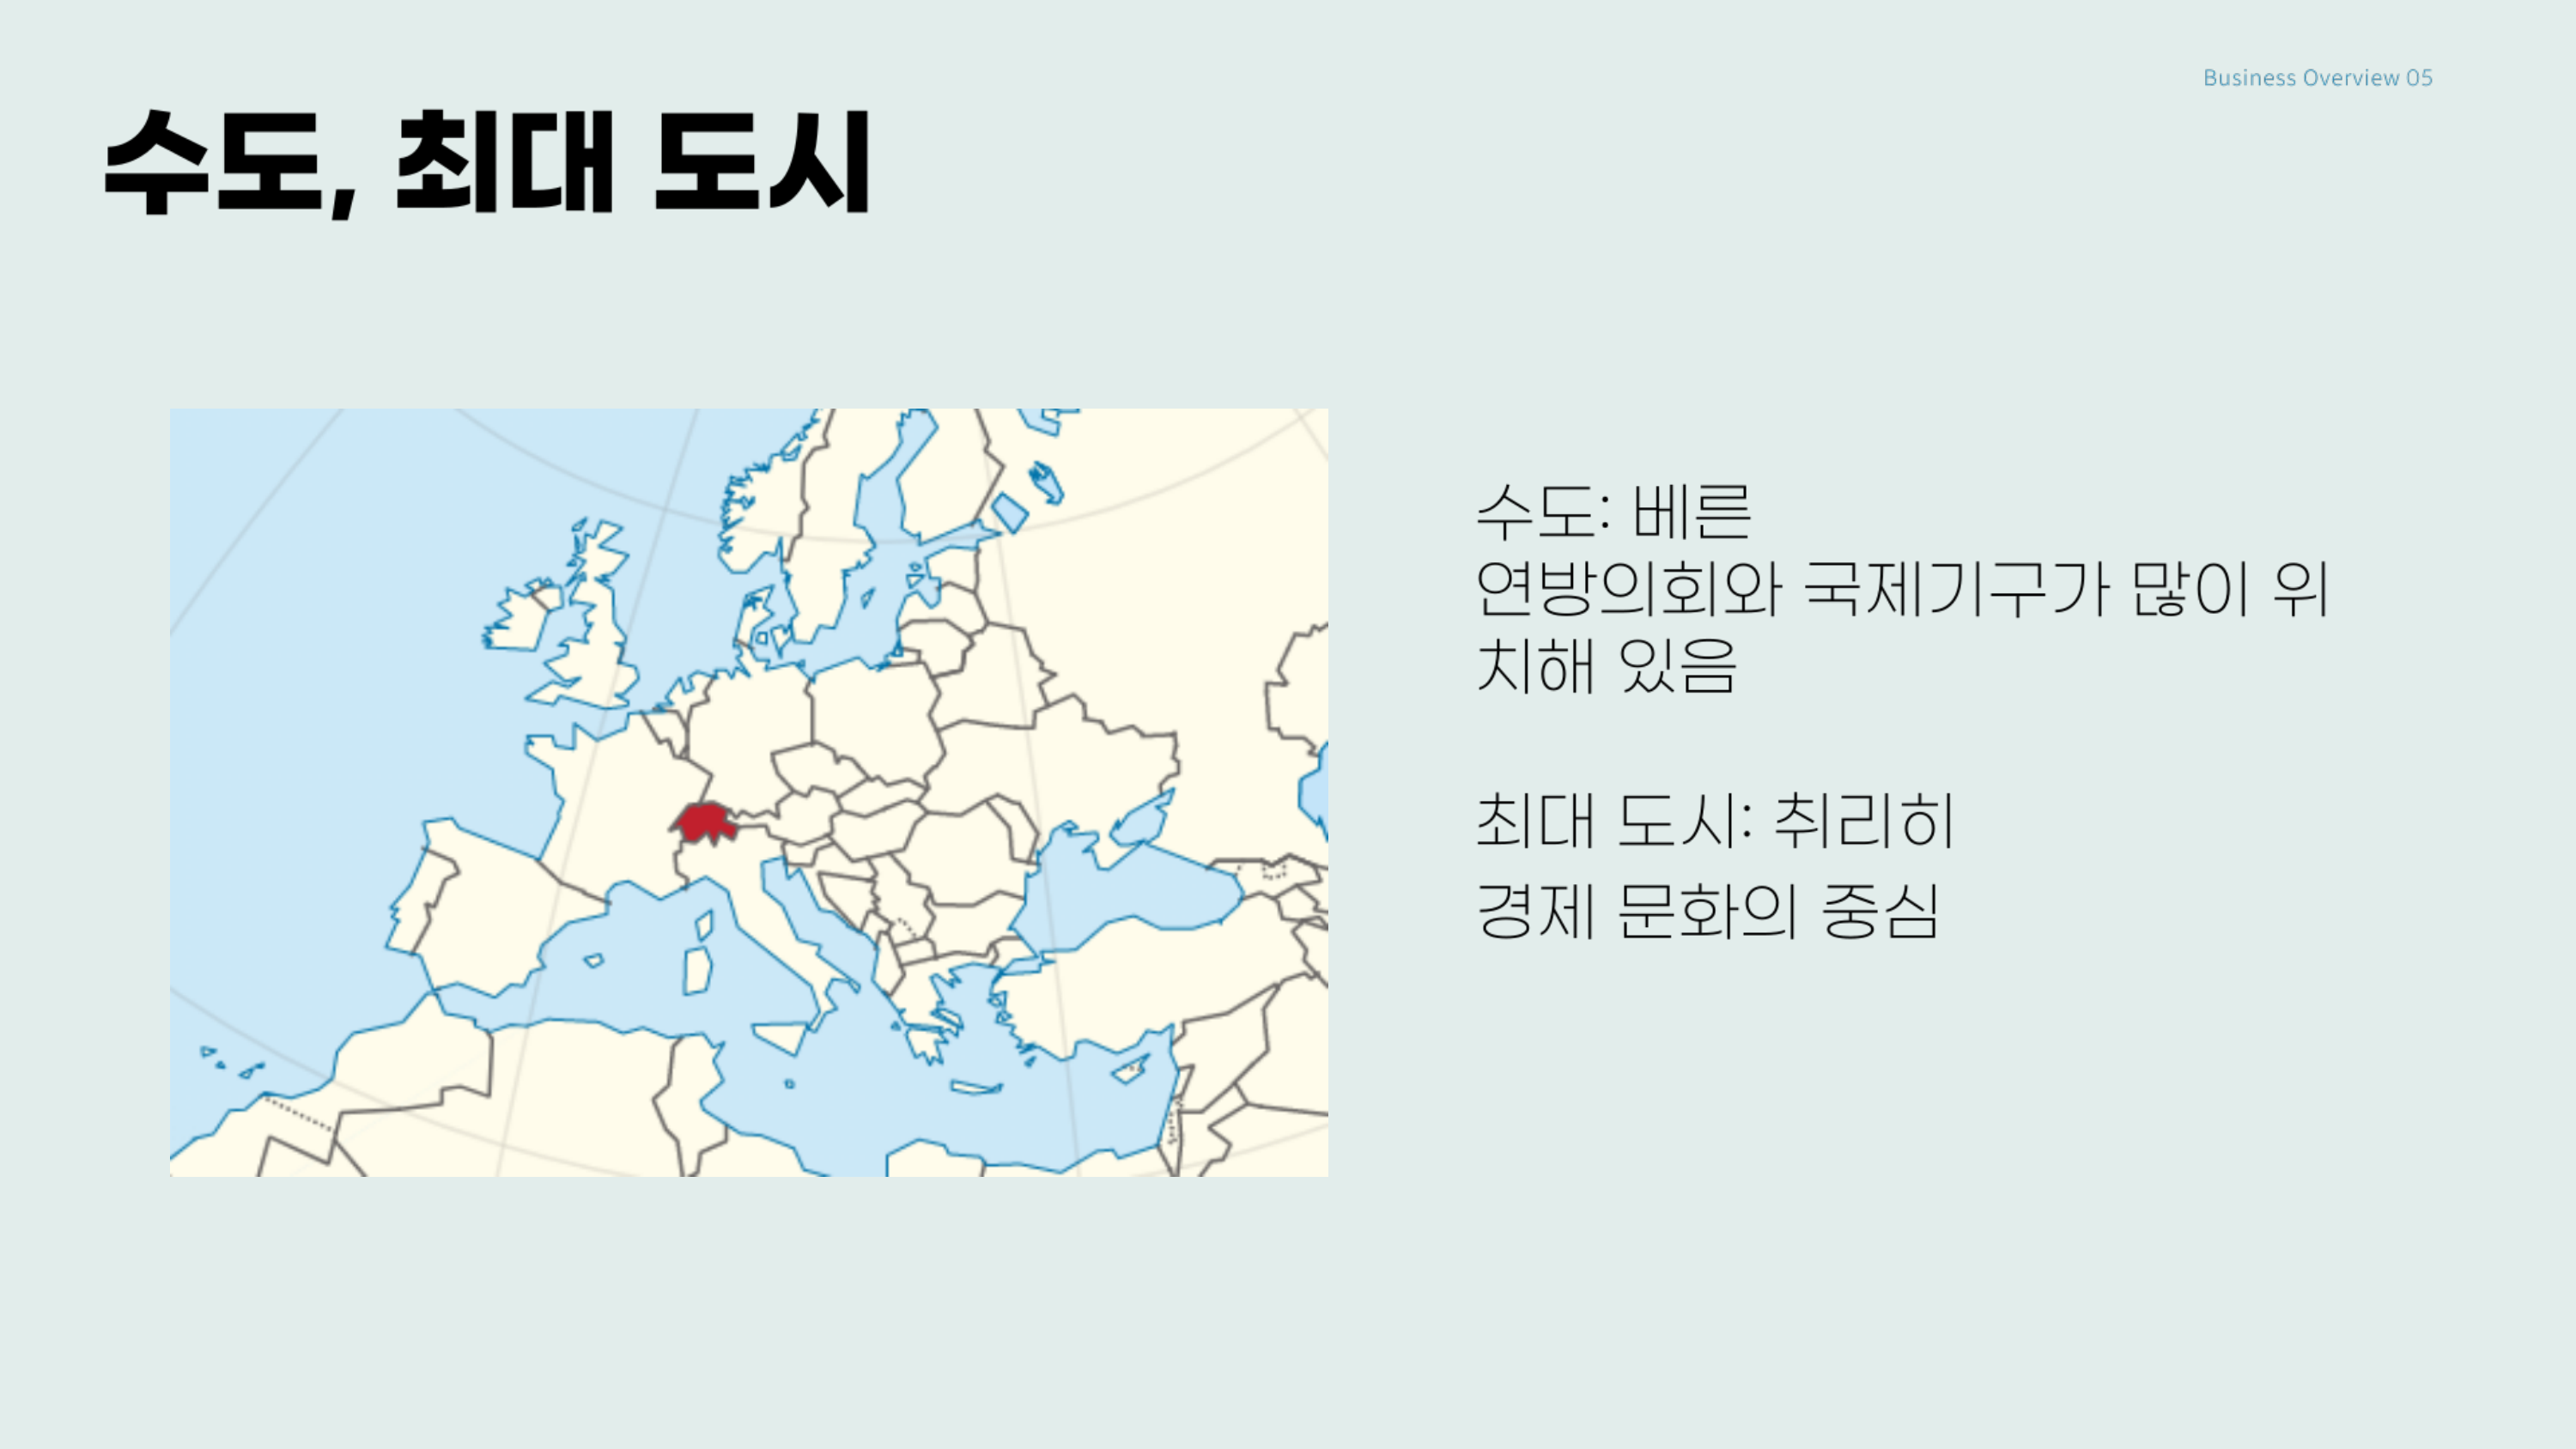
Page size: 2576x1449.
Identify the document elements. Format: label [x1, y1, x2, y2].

text_box [170, 409, 1328, 1177]
picture [1771, 58, 2446, 106]
picture [1465, 463, 2358, 969]
picture [82, 73, 925, 276]
